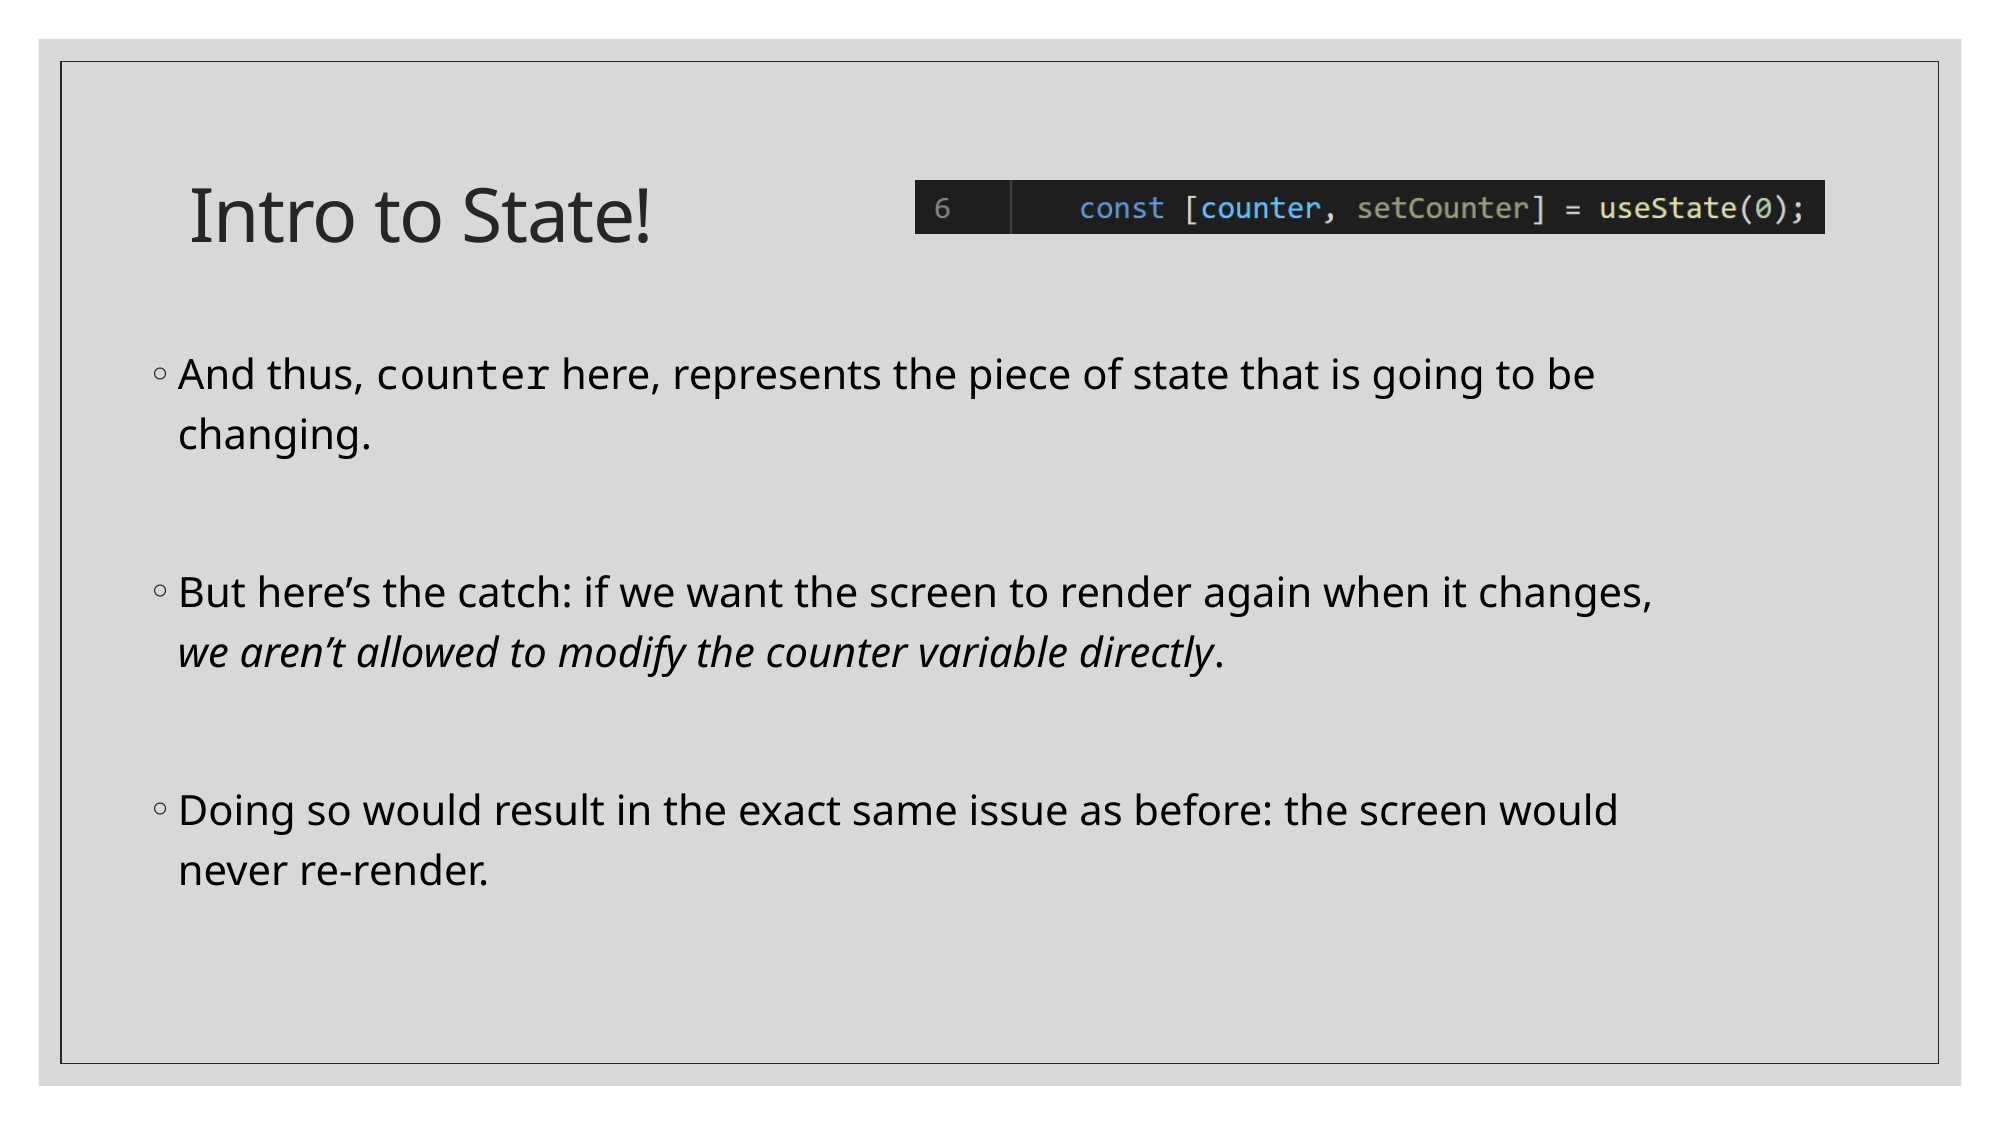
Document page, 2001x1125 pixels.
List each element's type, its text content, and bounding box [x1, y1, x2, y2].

picture [915, 180, 1825, 234]
title Intro to State! [174, 105, 1825, 331]
list And thus, counter here, represents the piece of state that is going to be changing. But here’s the catch: if we want the screen to render again when it changes, we aren’t allowed to modify the counter variable directly. Doing so would result in the exact same issue as before: the screen would never re-render. [132, 330, 1710, 962]
